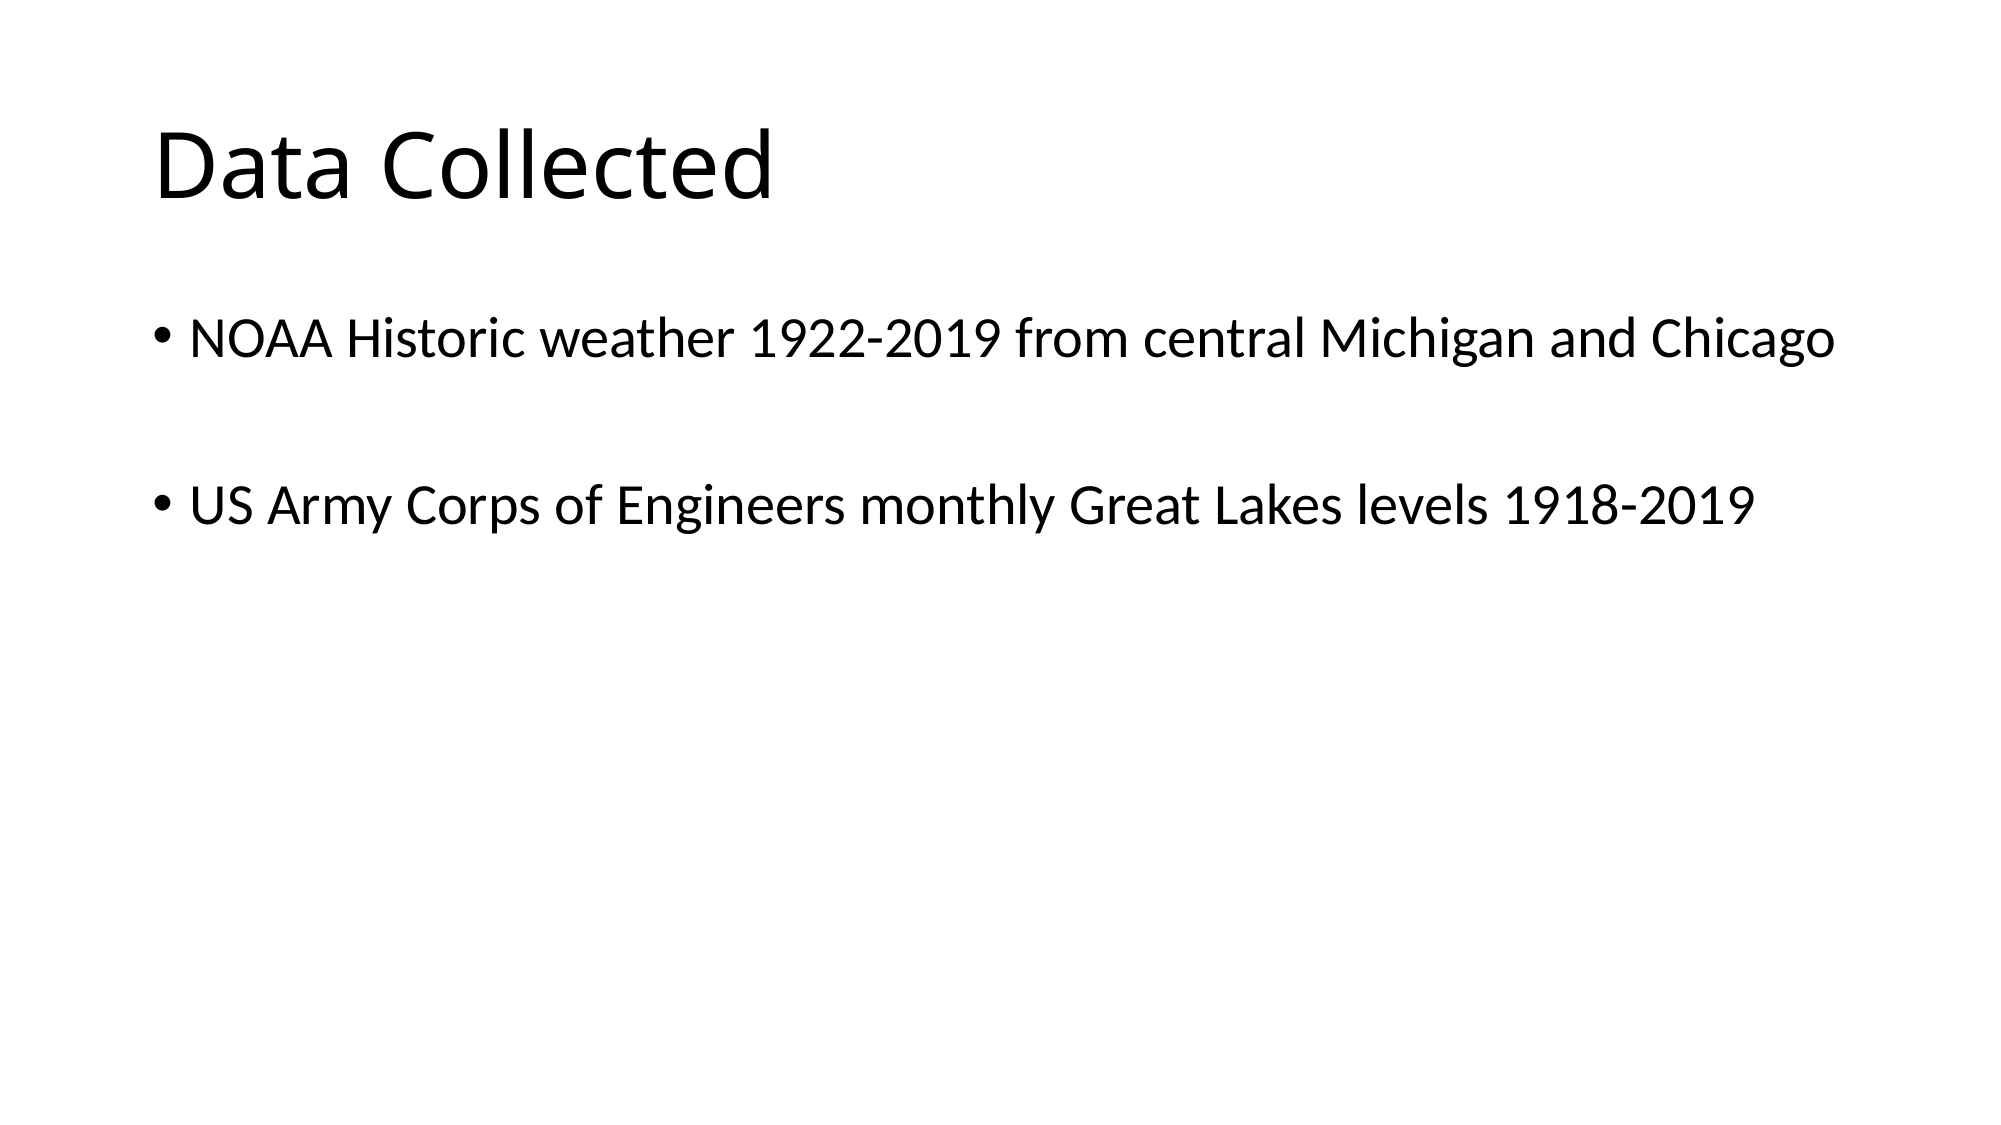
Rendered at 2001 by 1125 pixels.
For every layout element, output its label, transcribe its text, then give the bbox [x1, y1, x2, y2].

title Data Collected [137, 59, 1863, 278]
list NOAA Historic weather 1922-2019 from central Michigan and Chicago US Army Corps of Engineers monthly Great Lakes levels 1918-2019 [137, 299, 1863, 1014]
